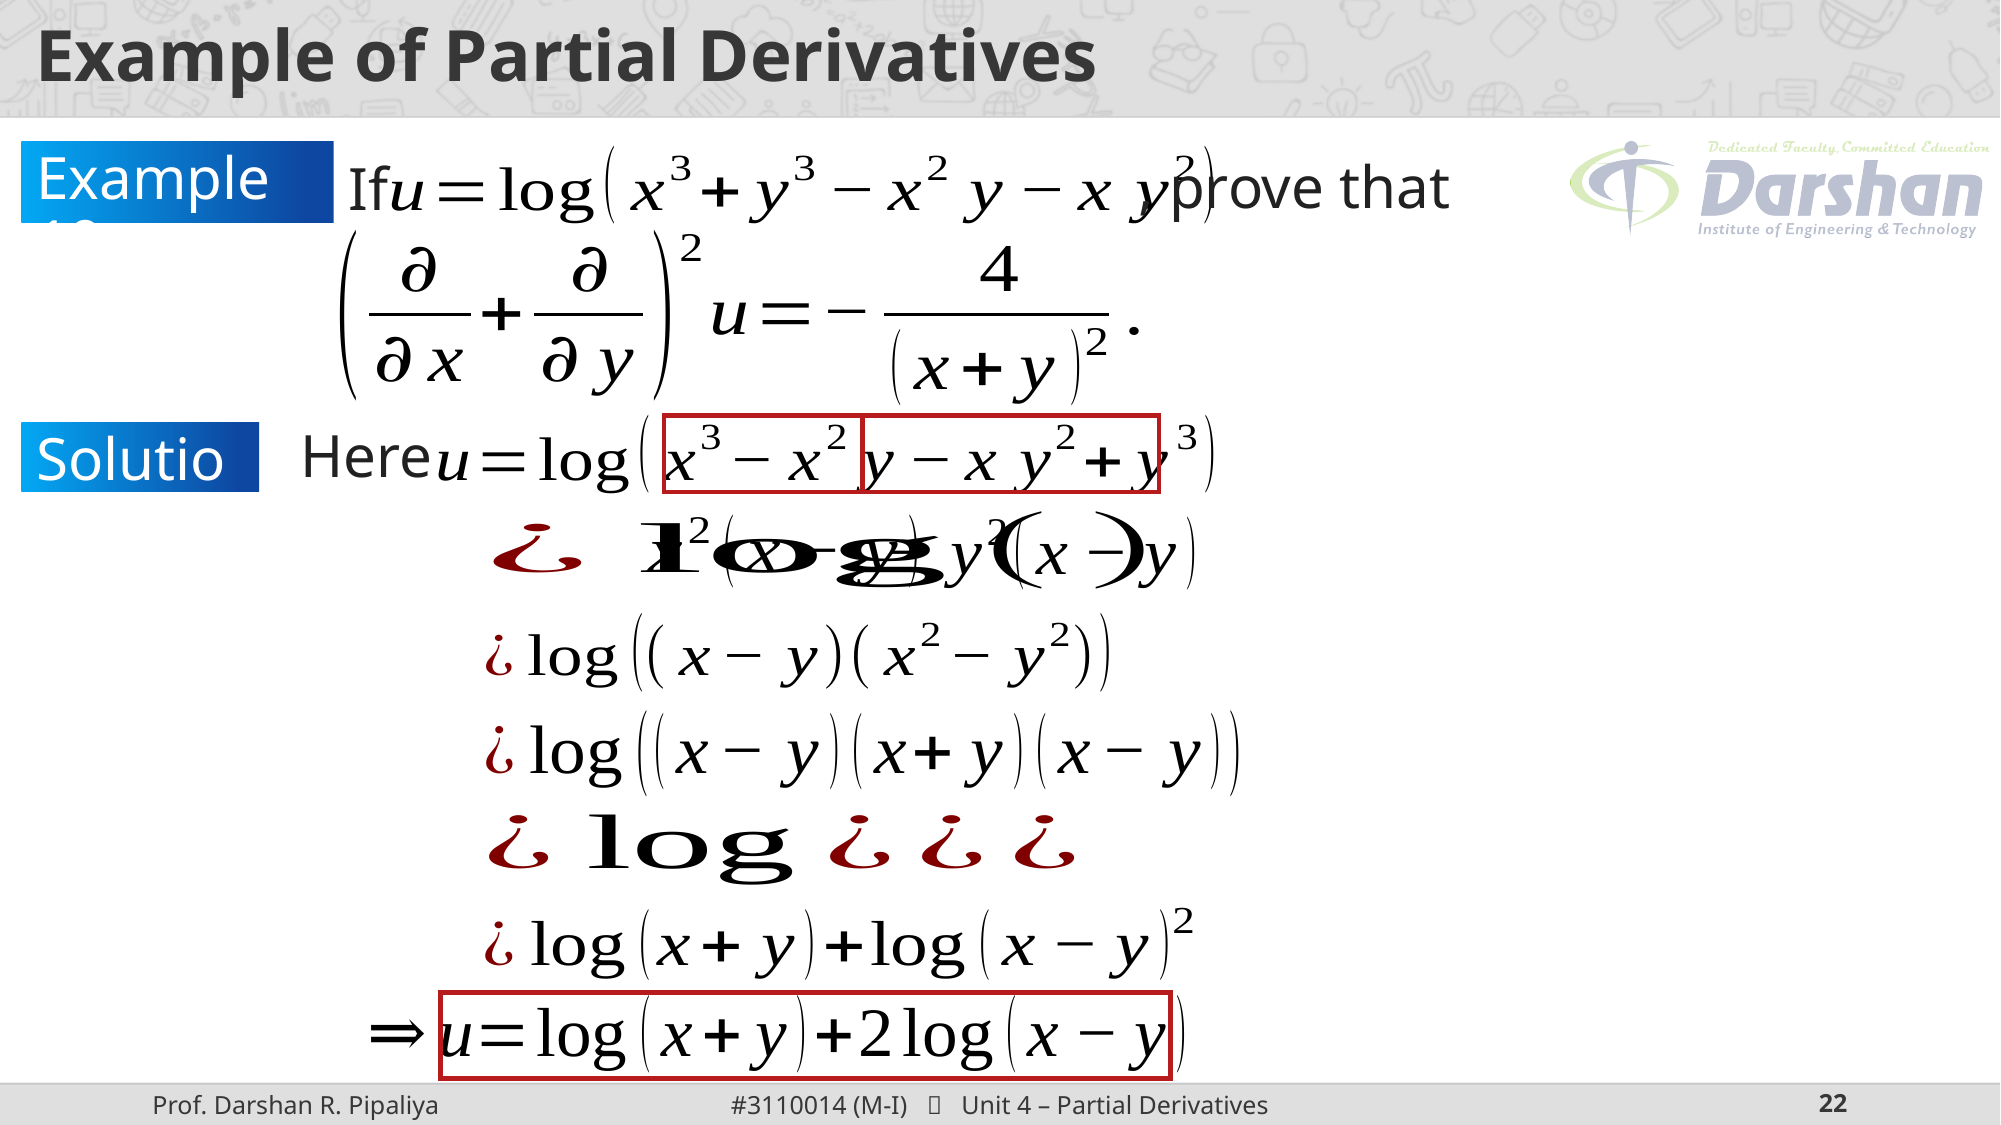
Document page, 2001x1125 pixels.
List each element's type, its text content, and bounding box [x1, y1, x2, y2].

text_box [861, 414, 1160, 493]
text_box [333, 141, 1530, 230]
text_box [1570, 141, 1990, 238]
title Example of Partial Derivatives [0, 0, 2000, 117]
text_box [663, 414, 861, 493]
text_box [439, 991, 1172, 1080]
text_box Solution: [21, 422, 260, 492]
list Example 19: [21, 141, 333, 223]
